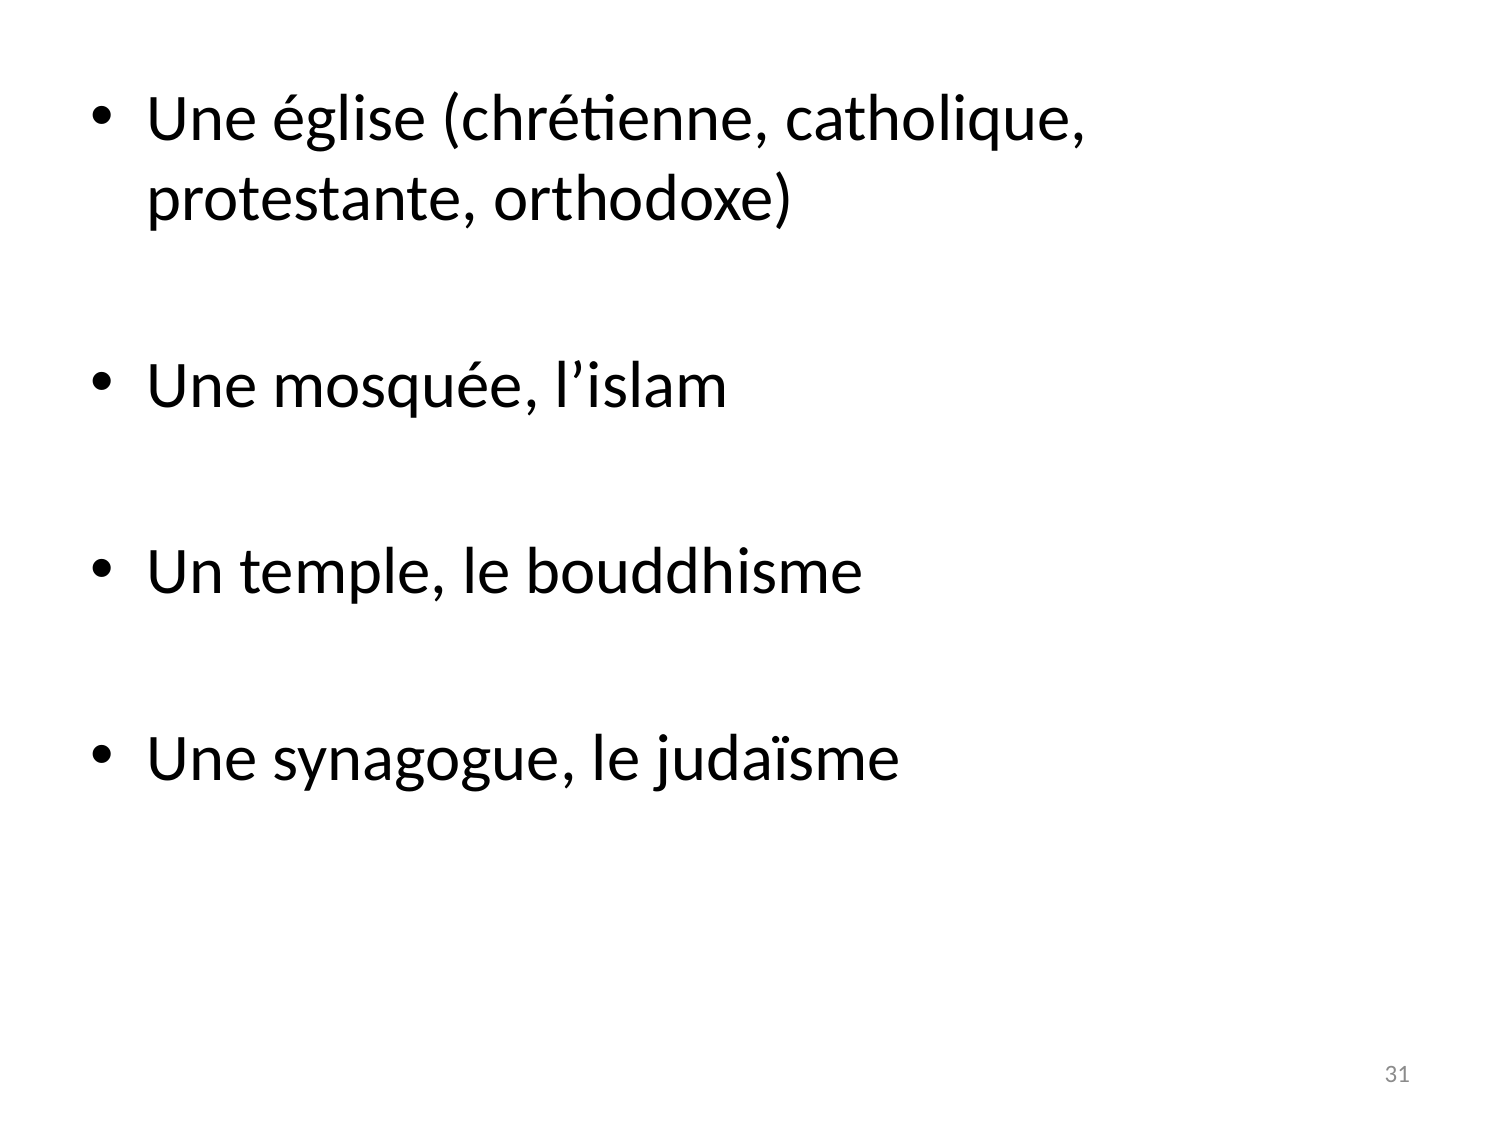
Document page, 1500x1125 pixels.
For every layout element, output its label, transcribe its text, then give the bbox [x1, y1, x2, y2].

list Une église (chrétienne, catholique, protestante, orthodoxe) Une mosquée, l’islam Un temple, le bouddhisme Une synagogue, le judaïsme [75, 66, 1425, 1071]
slide_number 31 [1074, 1042, 1425, 1103]
